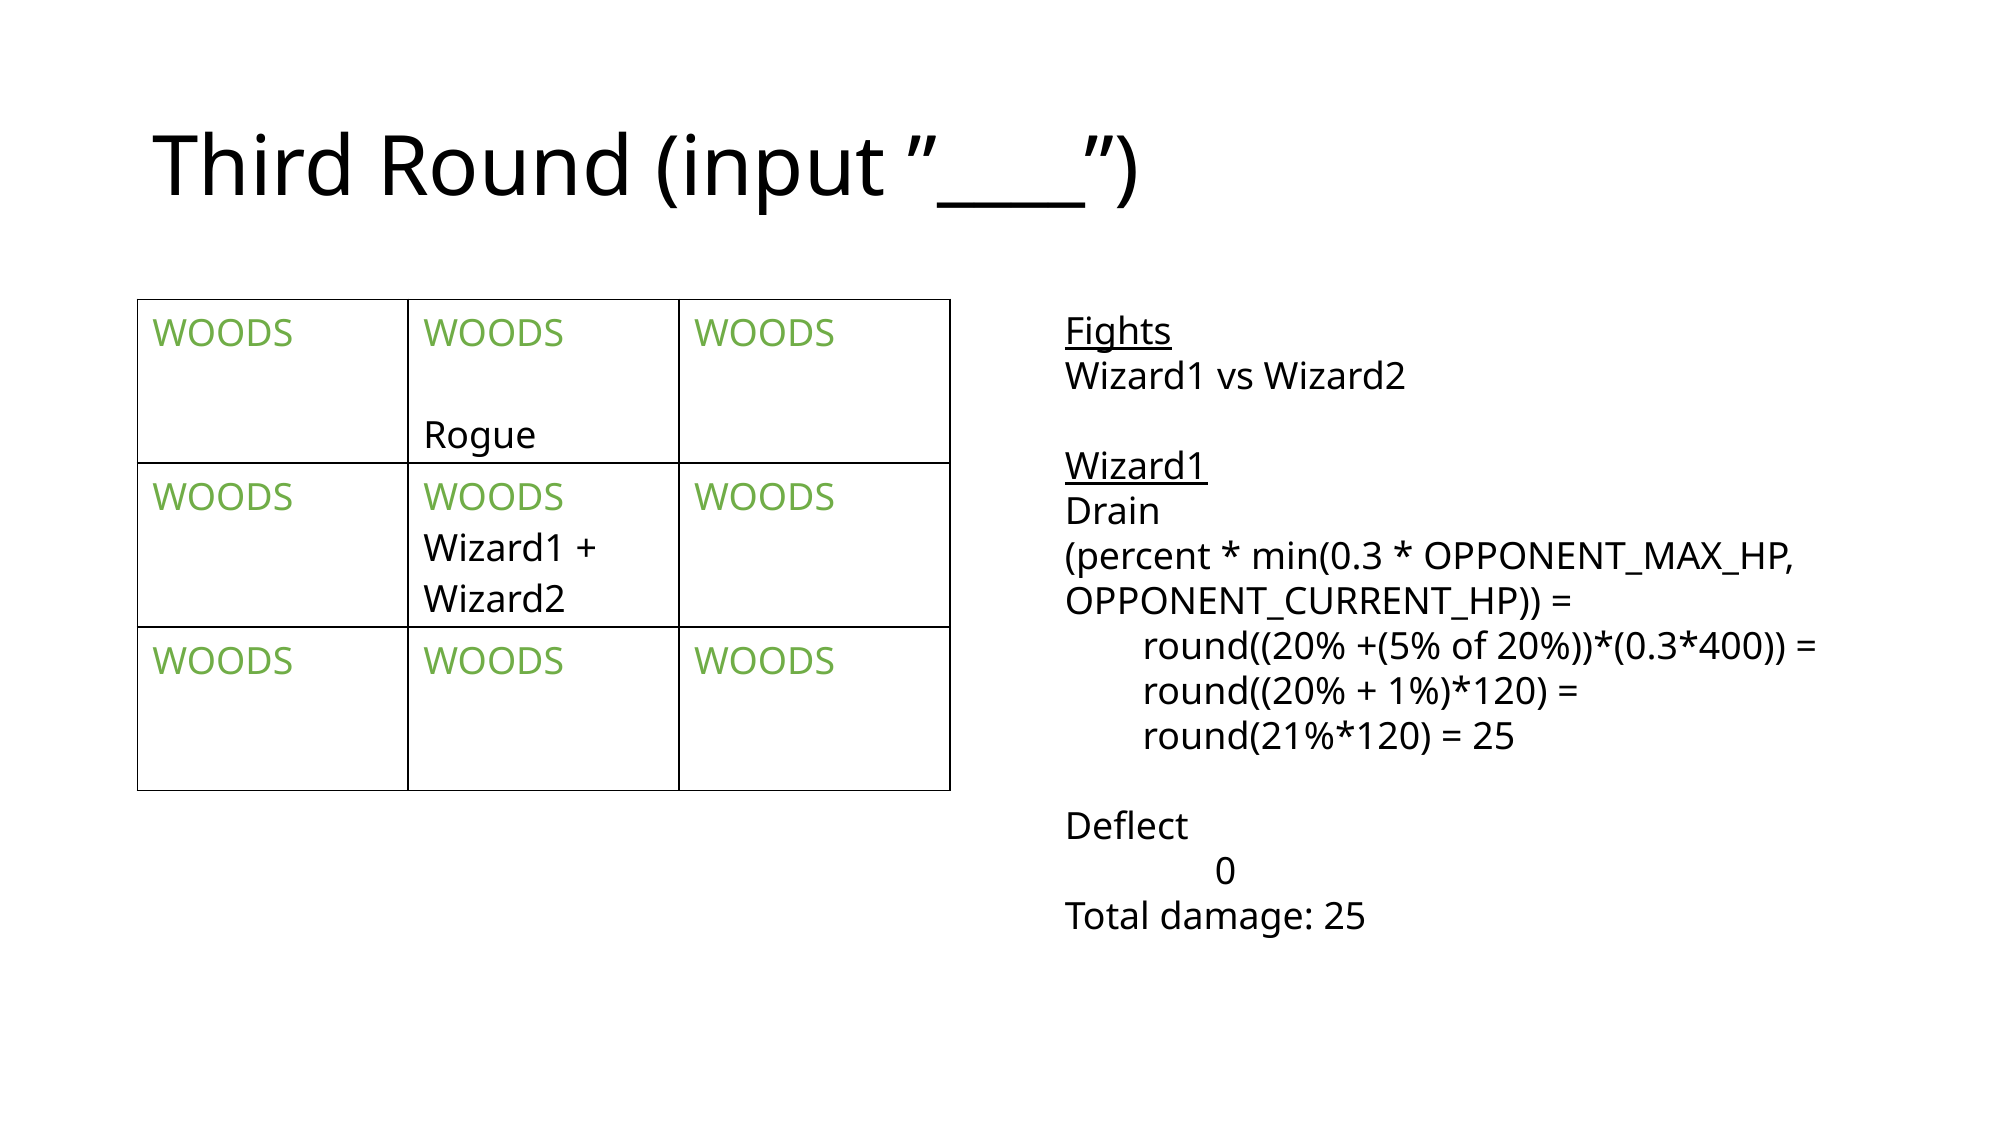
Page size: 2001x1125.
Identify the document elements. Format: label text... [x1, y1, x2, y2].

table_cell WOODS [680, 464, 949, 626]
text_box Fights Wizard1 vs Wizard2 Wizard1 Drain (percent * min(0.3 * OPPONENT_MAX_HP, OPPONENT_CURRENT_HP)) = round((20% +(5% of 20%))*(0.3*400)) = round((20% + 1%)*120) = round(21%*120) = 25 Deflect 0 Total damage: 25 [1049, 299, 1950, 1035]
table_cell WOODS [138, 628, 407, 790]
title Third Round (input ”____”) [137, 59, 1863, 278]
table_header WOODS [680, 300, 949, 462]
table_cell WOODS [409, 628, 678, 790]
table_cell WOODS [138, 464, 407, 626]
table_cell WOODS Wizard1 + Wizard2 [409, 464, 678, 626]
table_header WOODS [138, 300, 407, 462]
table_header WOODS Rogue [409, 300, 678, 462]
table_cell WOODS [680, 628, 949, 790]
